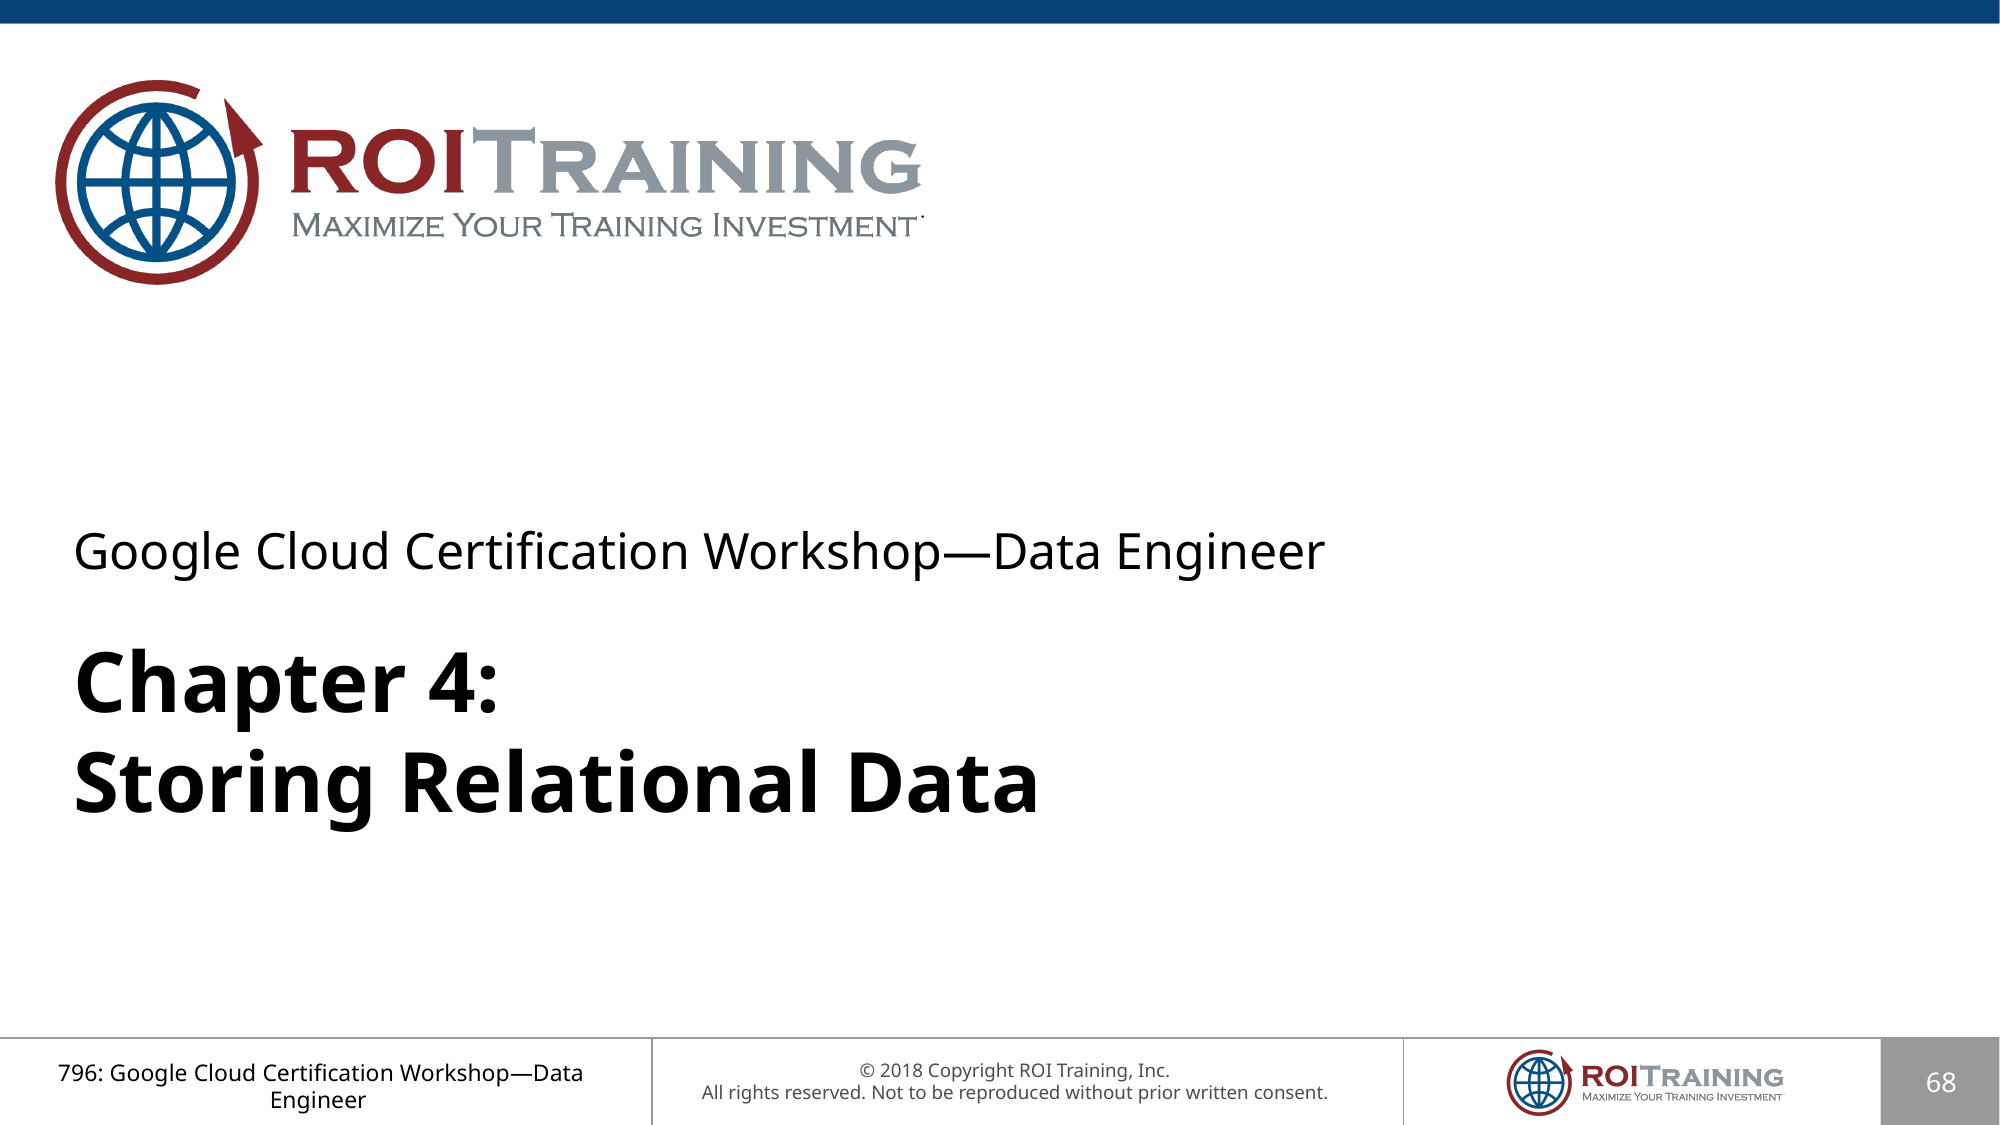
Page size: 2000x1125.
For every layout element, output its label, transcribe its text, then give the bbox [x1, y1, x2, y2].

picture [1498, 1048, 1789, 1117]
subtitle Google Cloud Certification Workshop—Data Engineer [53, 499, 1917, 609]
picture [28, 75, 938, 288]
subtitle Chapter 4: Storing Relational Data [53, 609, 1917, 783]
